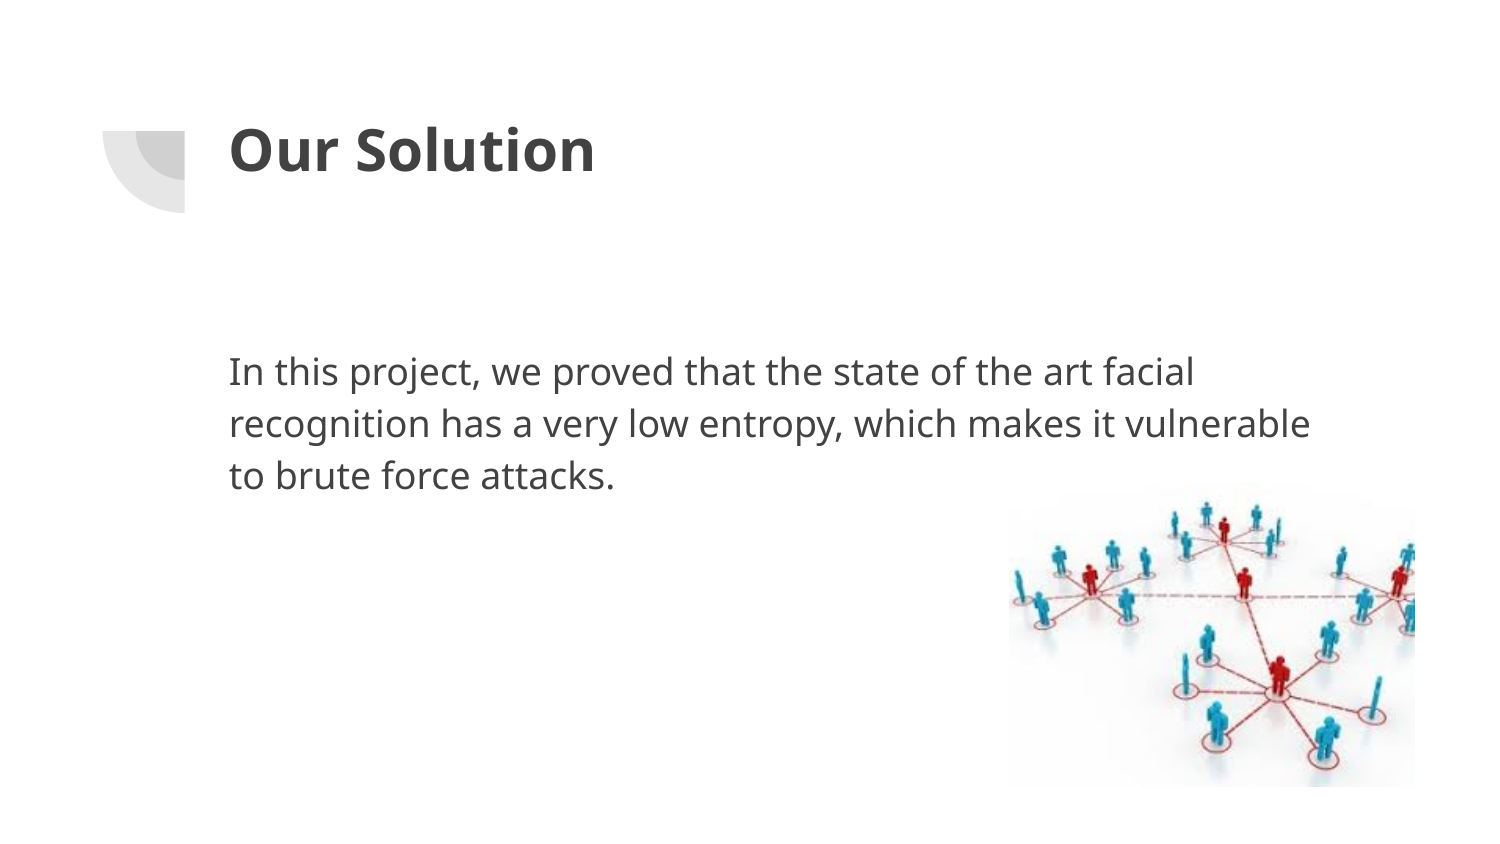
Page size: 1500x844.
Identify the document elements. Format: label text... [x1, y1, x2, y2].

picture [1009, 483, 1415, 787]
title Our Solution [213, 98, 1368, 263]
list In this project, we proved that the state of the art facial recognition has a very low entropy, which makes it vulnerable to brute force attacks. [213, 326, 1368, 744]
